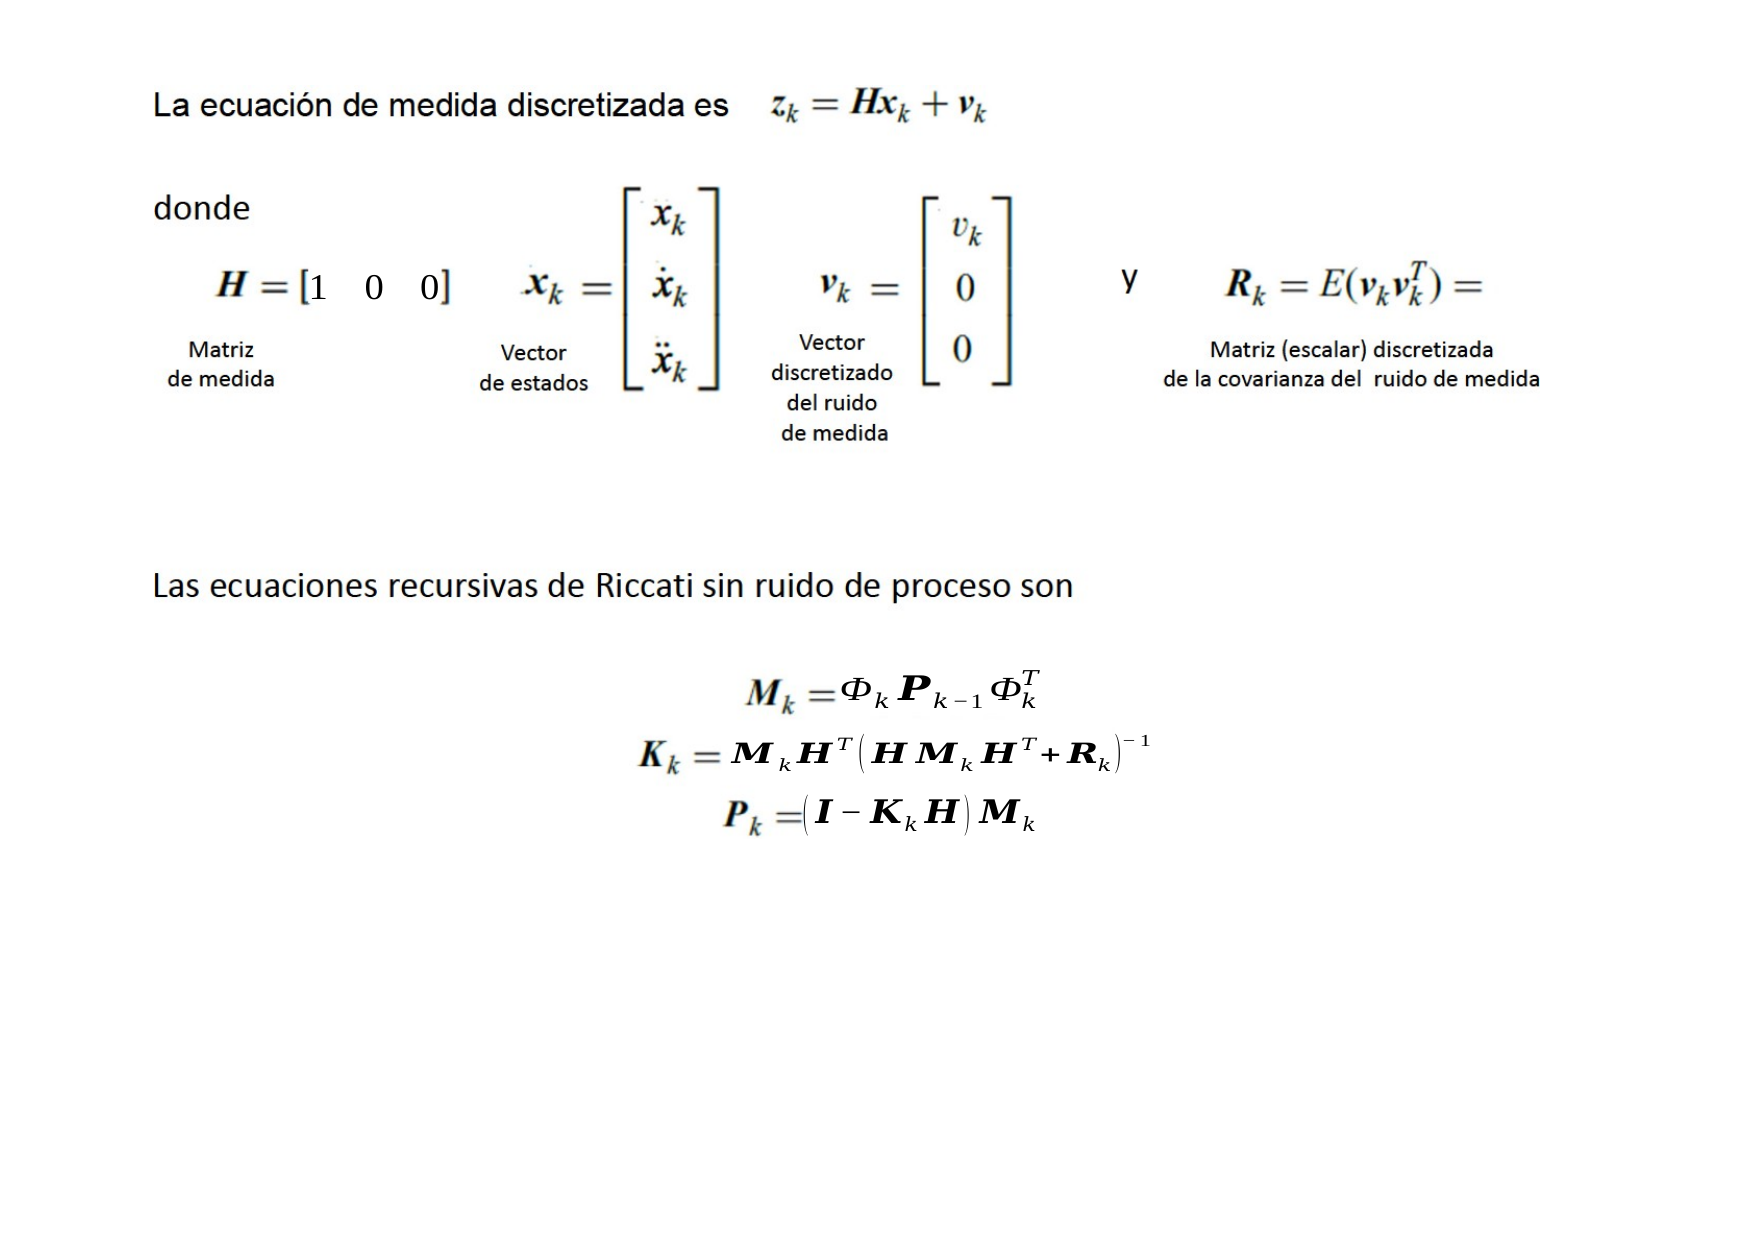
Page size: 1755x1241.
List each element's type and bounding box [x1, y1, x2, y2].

picture [153, 85, 1540, 839]
